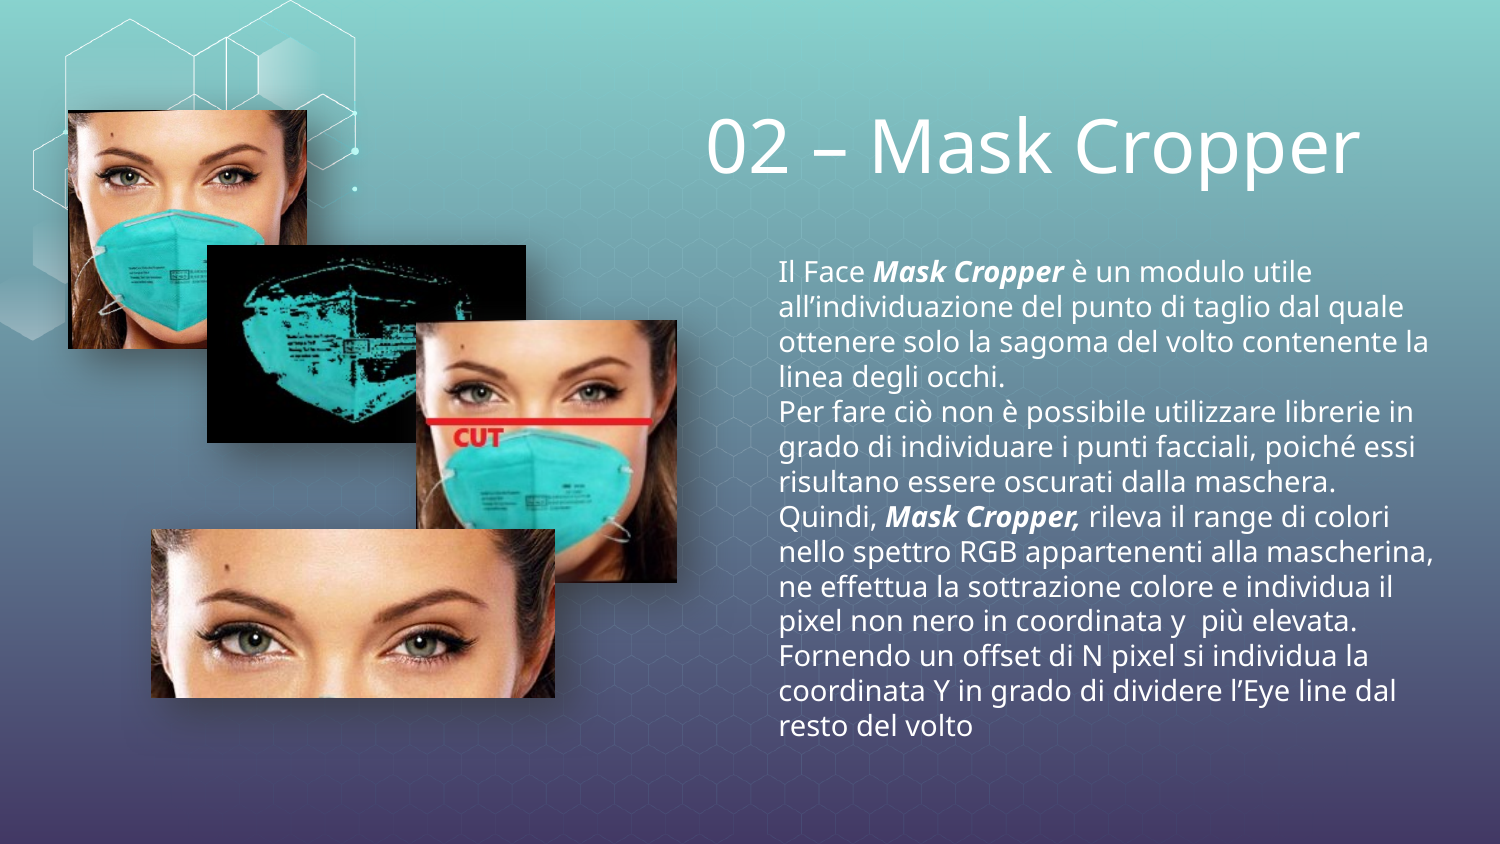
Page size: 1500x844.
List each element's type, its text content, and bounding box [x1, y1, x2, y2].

picture [0, 0, 1398, 844]
text_box Il Face Mask Cropper è un modulo utile all’individuazione del punto di taglio dal quale ottenere solo la sagoma del volto contenente la linea degli occhi. Per fare ciò non è possibile utilizzare librerie in grado di individuare i punti facciali, poiché essi risultano essere oscurati dalla maschera. Quindi, Mask Cropper, rileva il range di colori nello spettro RGB appartenenti alla mascherina, ne effettua la sottrazione colore e individua il pixel non nero in coordinata y più elevata. Fornendo un offset di N pixel si individua la coordinata Y in grado di dividere l’Eye line dal resto del volto [763, 245, 1452, 751]
title 02 – Mask Cropper [0, 83, 1378, 194]
